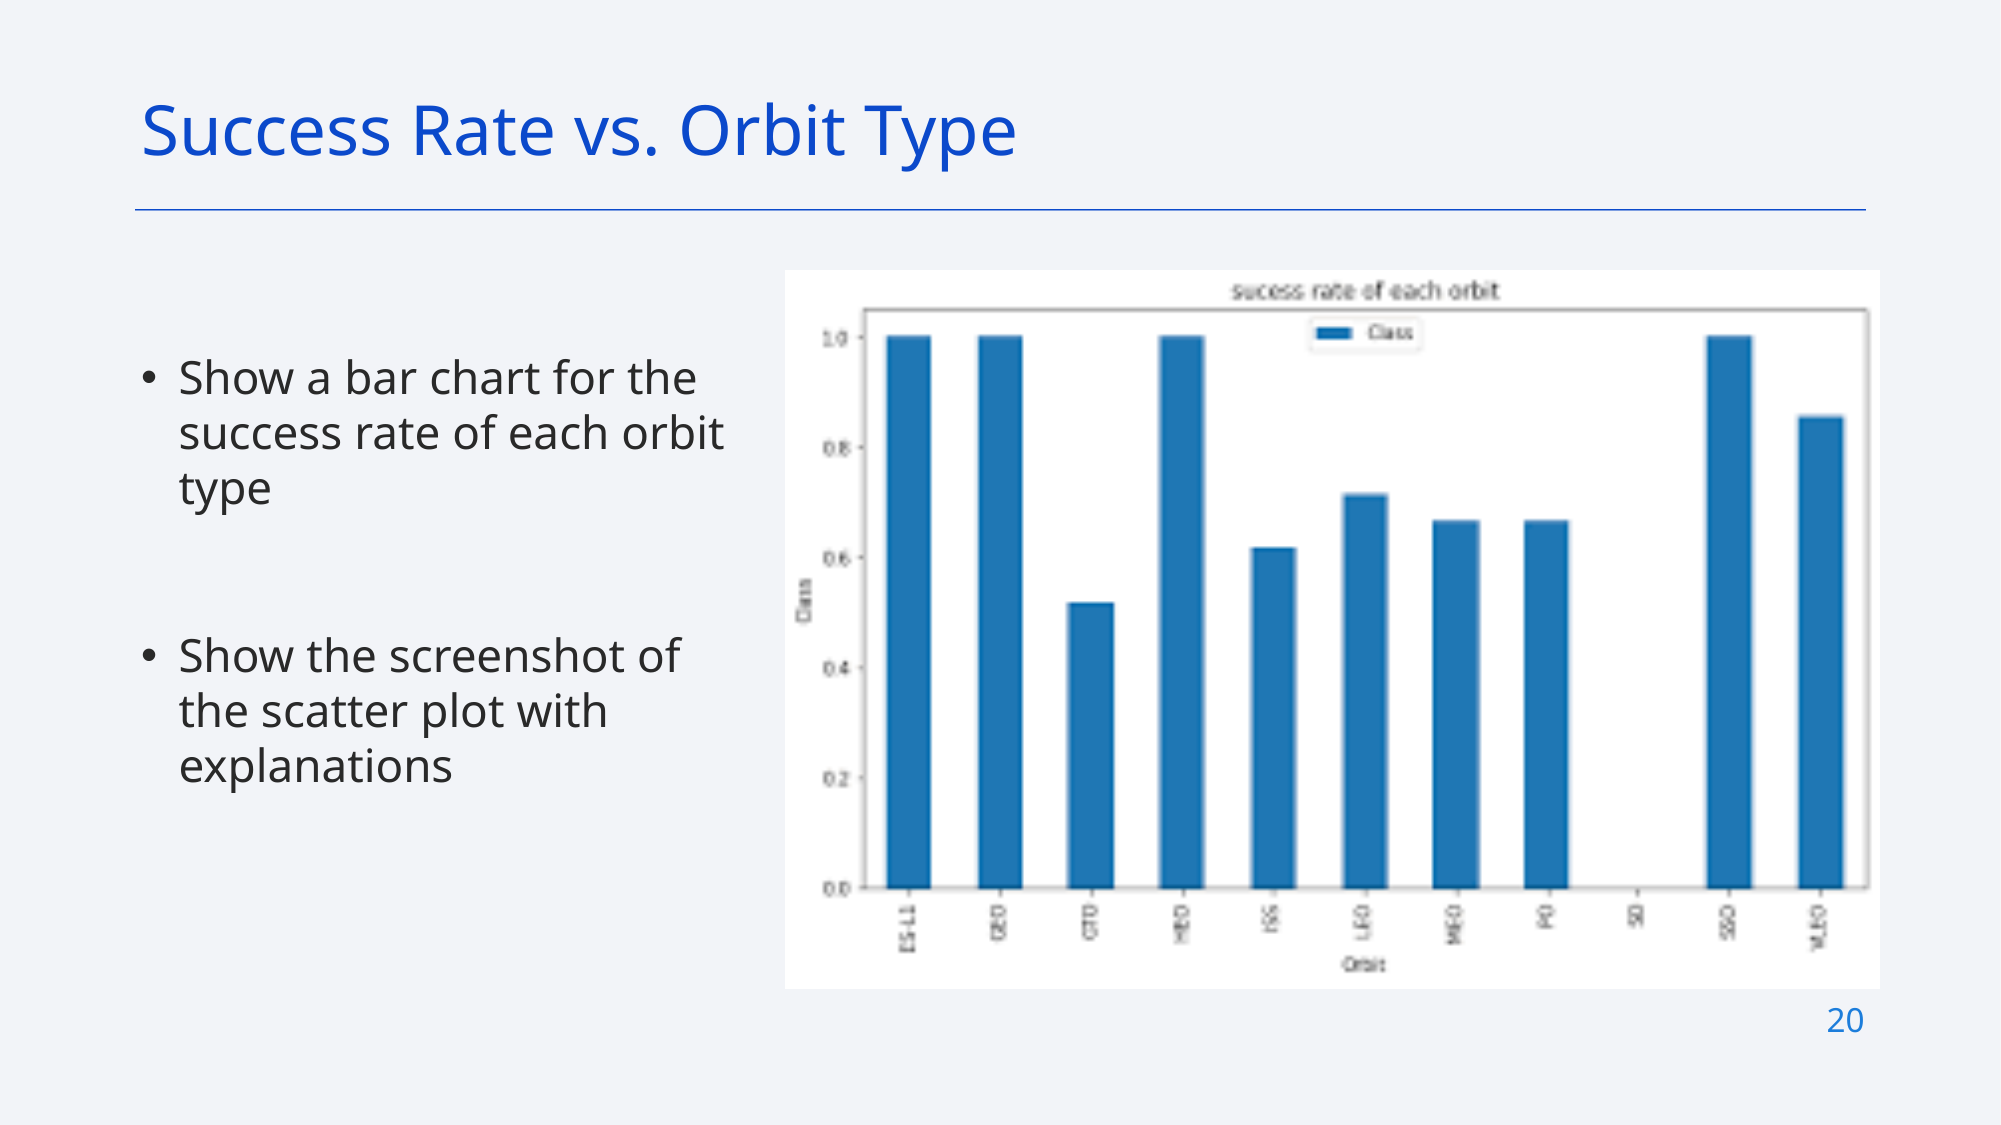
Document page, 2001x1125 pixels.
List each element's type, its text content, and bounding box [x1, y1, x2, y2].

picture [0, 0, 2001, 1125]
slide_number 20 [1429, 989, 1880, 1055]
text_box Success Rate vs. Orbit Type [126, 88, 1852, 179]
list Show a bar chart for the success rate of each orbit type Show the screenshot of the scatter plot with explanations [126, 341, 772, 967]
